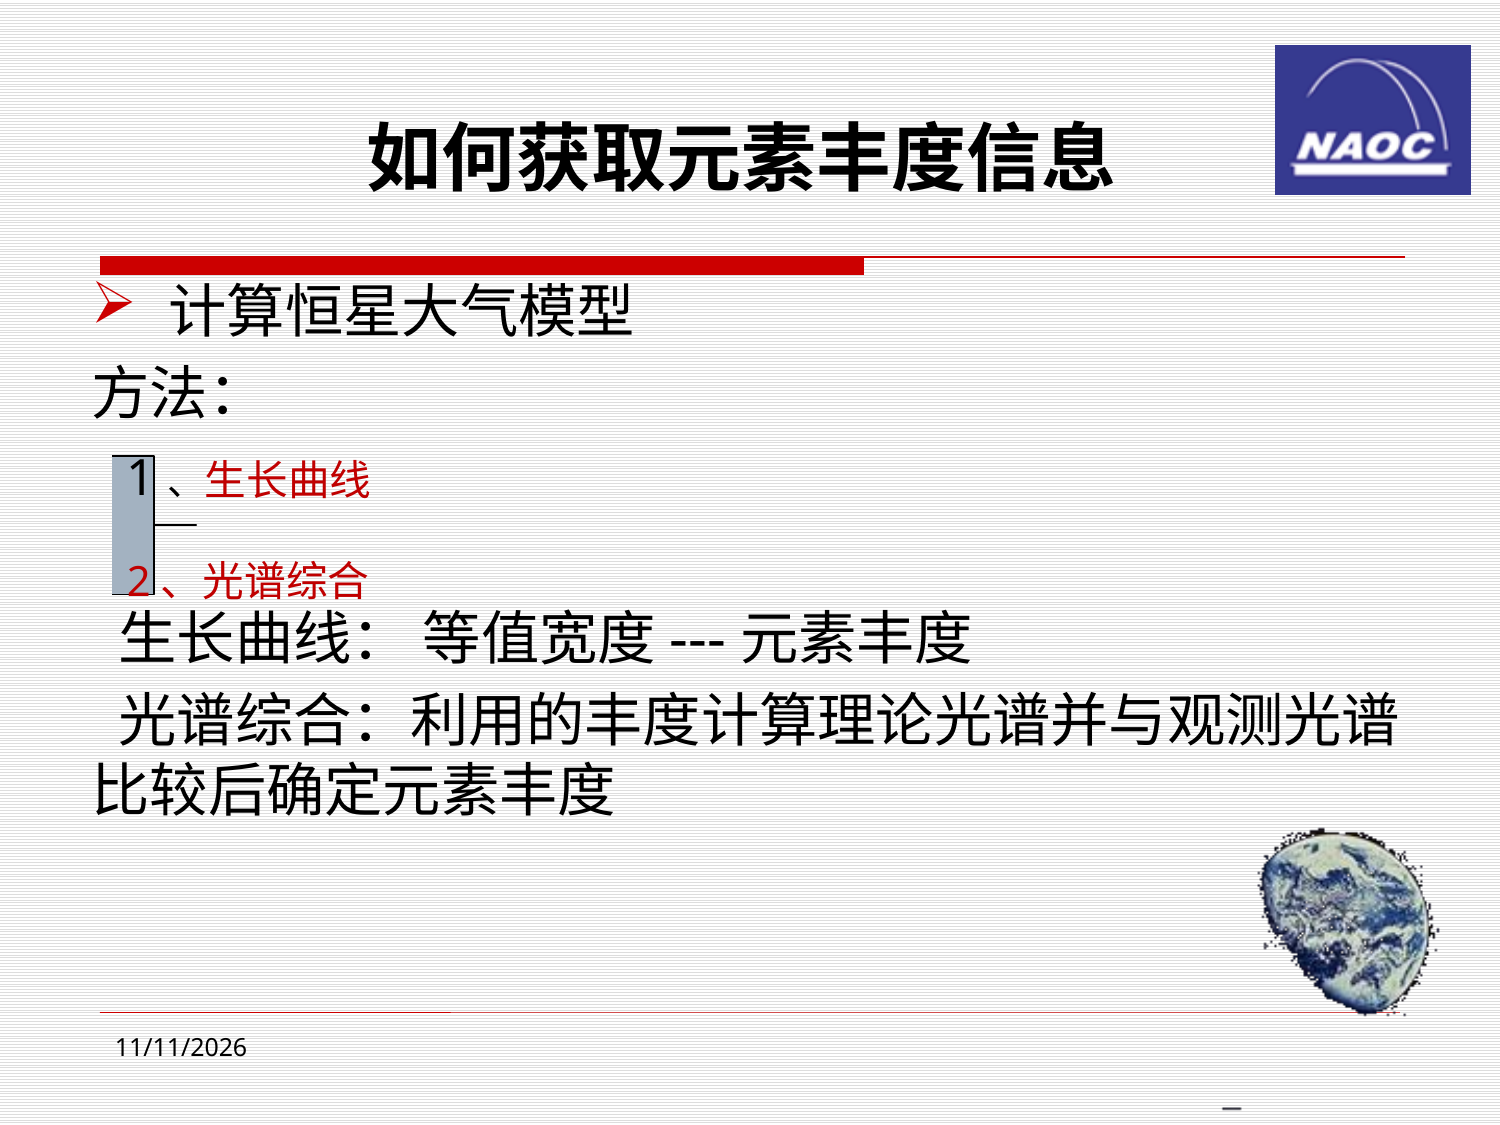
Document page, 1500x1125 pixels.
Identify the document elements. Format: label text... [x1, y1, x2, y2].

picture [1274, 44, 1471, 195]
picture [1037, 687, 1500, 1125]
text_box 1、生长曲线 2、光谱综合 [112, 456, 197, 595]
title 如何获取元素丰度信息 [0, 49, 1500, 209]
list 计算恒星大气模型 方法： 生长曲线： 等值宽度---元素丰度 光谱综合：利用的丰度计算理论光谱并与观测光谱比较后确定元素丰度 [76, 266, 1471, 968]
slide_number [99, 1024, 426, 1103]
